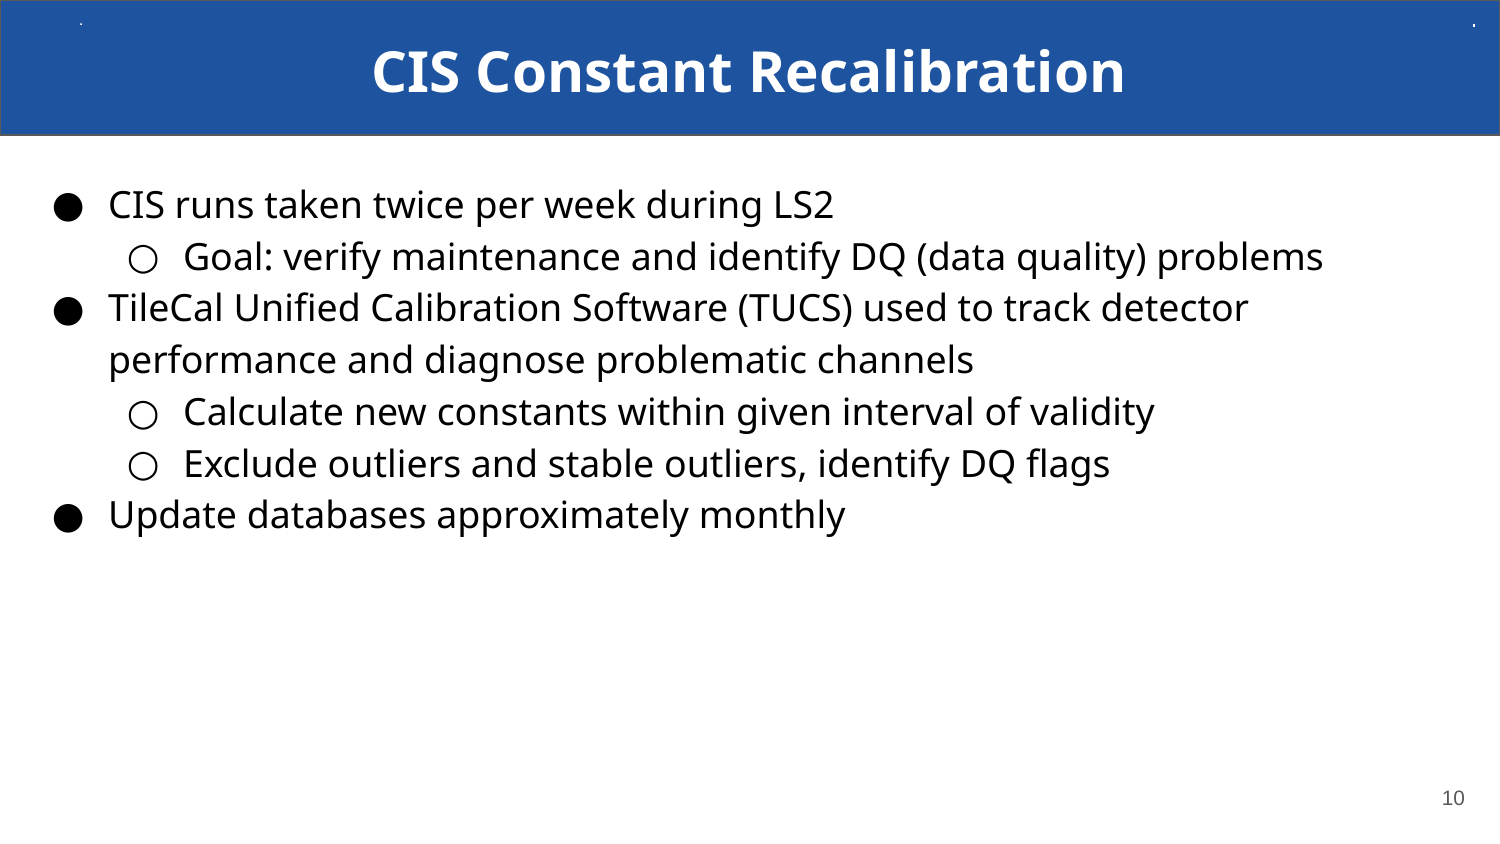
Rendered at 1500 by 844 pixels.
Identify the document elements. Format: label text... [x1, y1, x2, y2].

text_box [0, 0, 1500, 135]
title CIS Constant Recalibration [74, 20, 1425, 115]
slide_number ‹#› [1389, 764, 1480, 830]
text_box CIS runs taken twice per week during LS2 Goal: verify maintenance and identify DQ (data quality) problems TileCal Unified Calibration Software (TUCS) used to track detector performance and diagnose problematic channels Calculate new constants within given interval of validity Exclude outliers and stable outliers, identify DQ flags Update databases approximately monthly [18, 159, 1441, 606]
